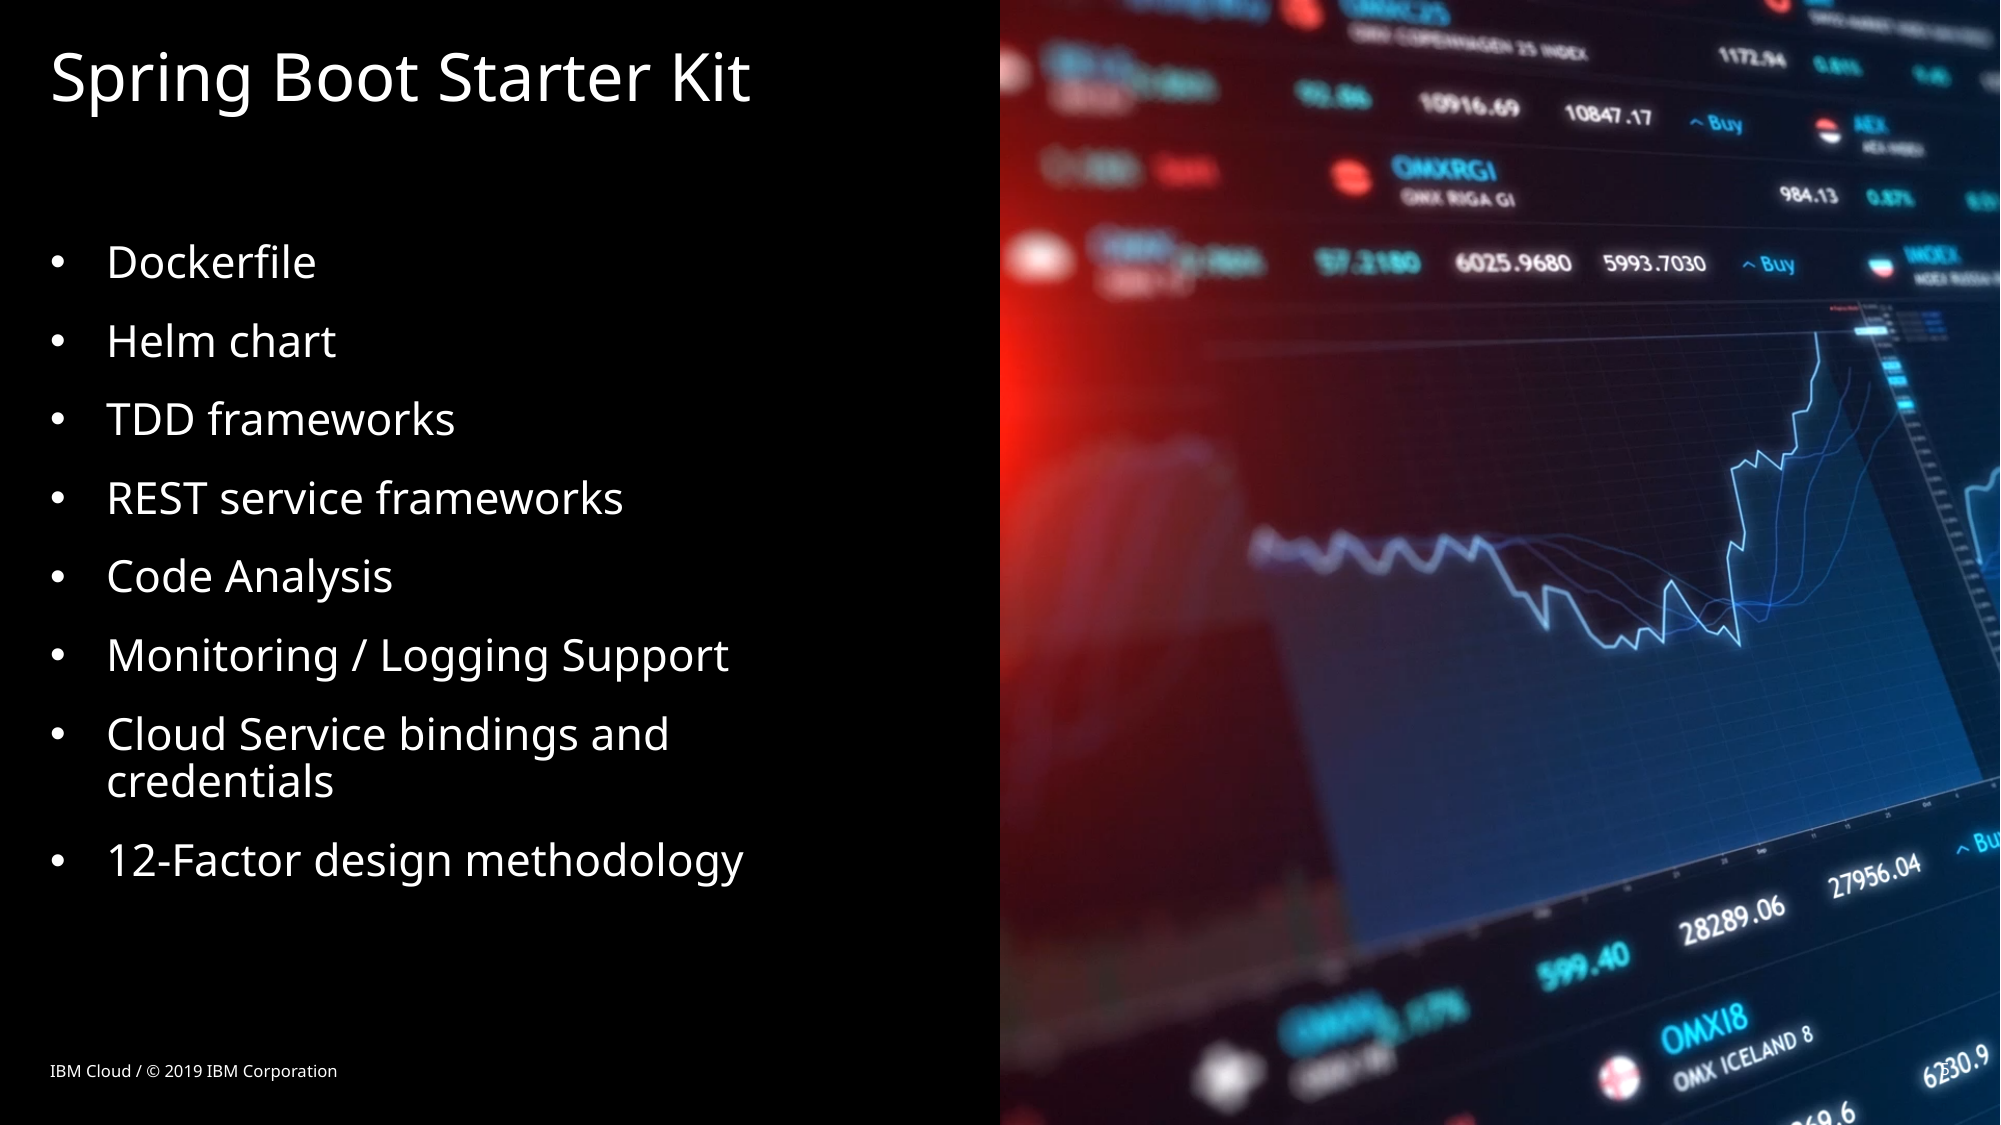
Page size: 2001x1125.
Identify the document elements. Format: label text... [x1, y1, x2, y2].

footer IBM Cloud / © 2019 IBM Corporation [50, 1055, 994, 1086]
list Dockerfile Helm chart TDD frameworks REST service frameworks Code Analysis Monitoring / Logging Support Cloud Service bindings and credentials 12-Factor design methodology [50, 239, 904, 1025]
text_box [999, 0, 2000, 1125]
title Spring Boot Starter Kit [50, 43, 950, 184]
